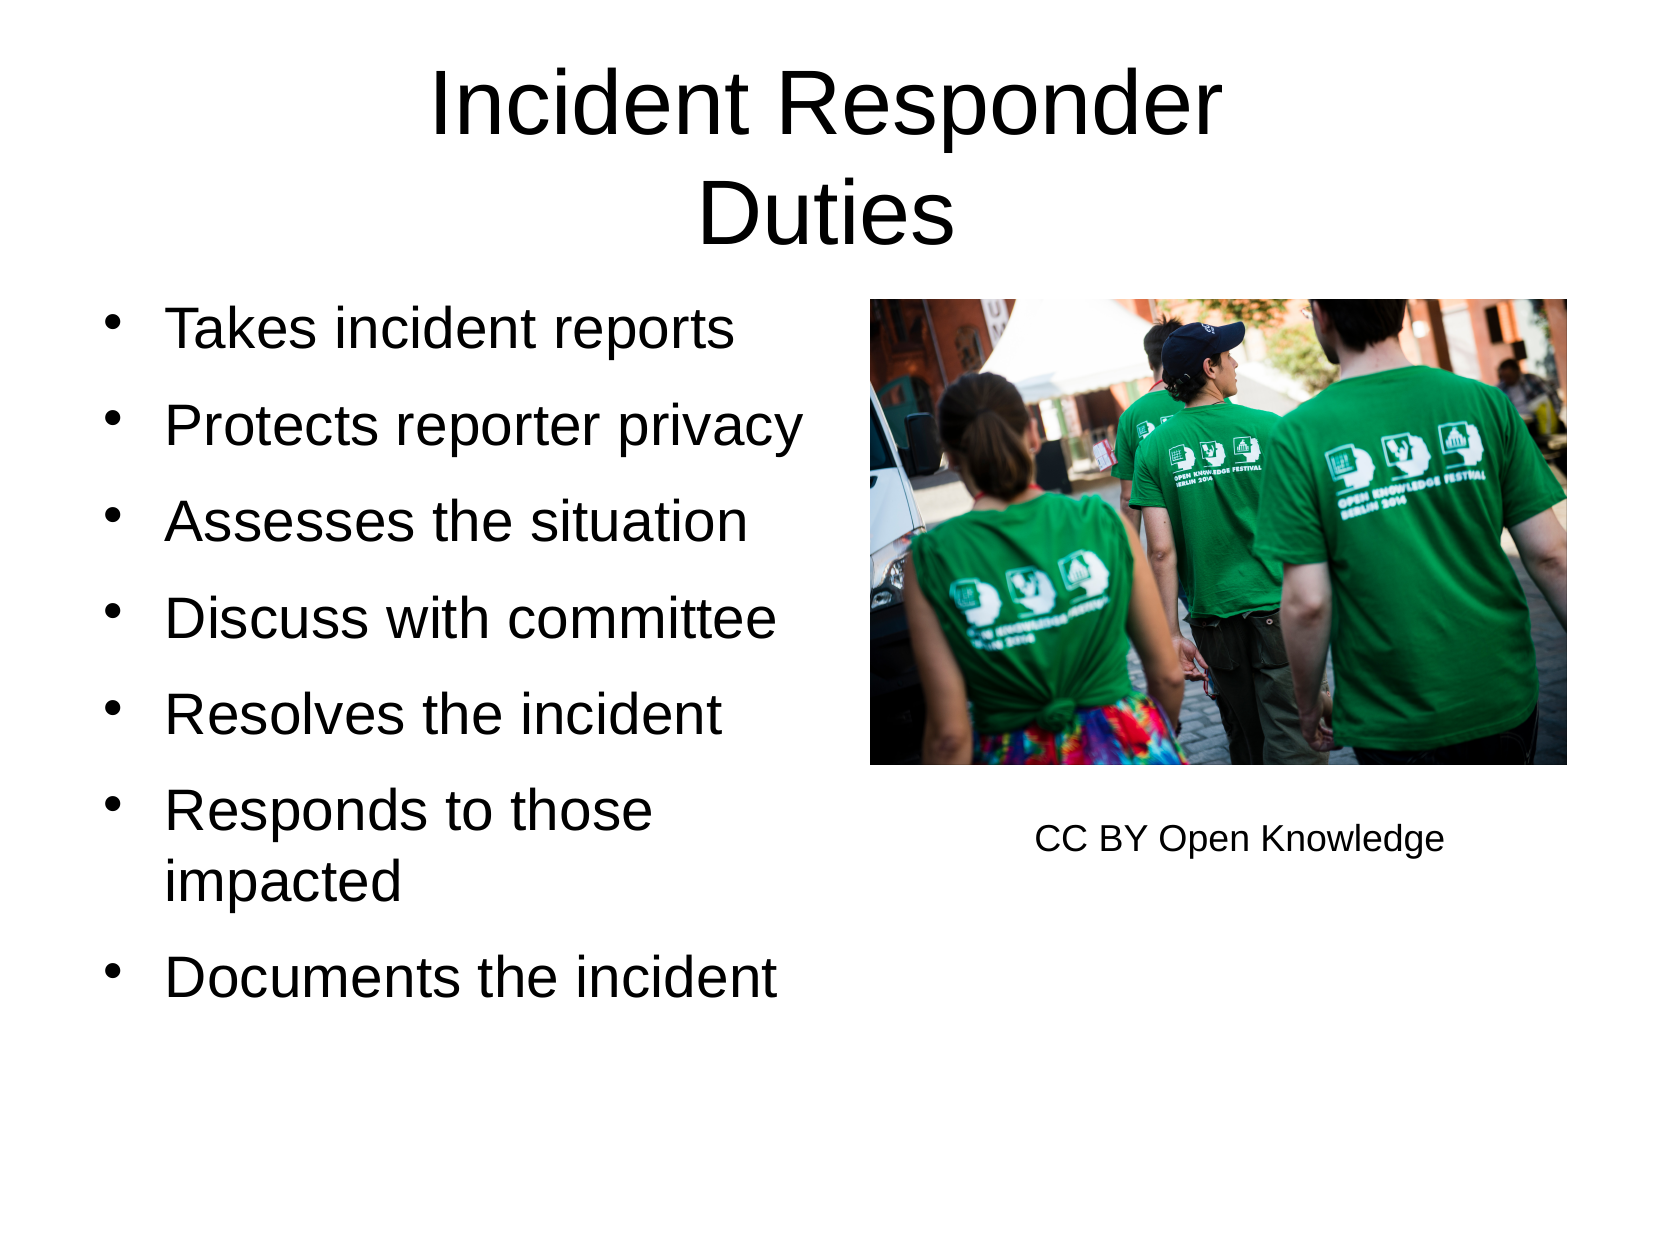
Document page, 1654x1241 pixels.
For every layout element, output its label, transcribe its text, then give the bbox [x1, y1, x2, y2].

text_box Incident Responder Duties [82, 43, 1571, 263]
picture [1152, 762, 1163, 766]
text_box Takes incident reports Protects reporter privacy Assesses the situation Discuss with committee Resolves the incident Responds to those impacted Documents the incident [82, 290, 870, 1010]
text_box CC BY Open Knowledge [1019, 806, 1461, 867]
picture [869, 299, 1567, 766]
